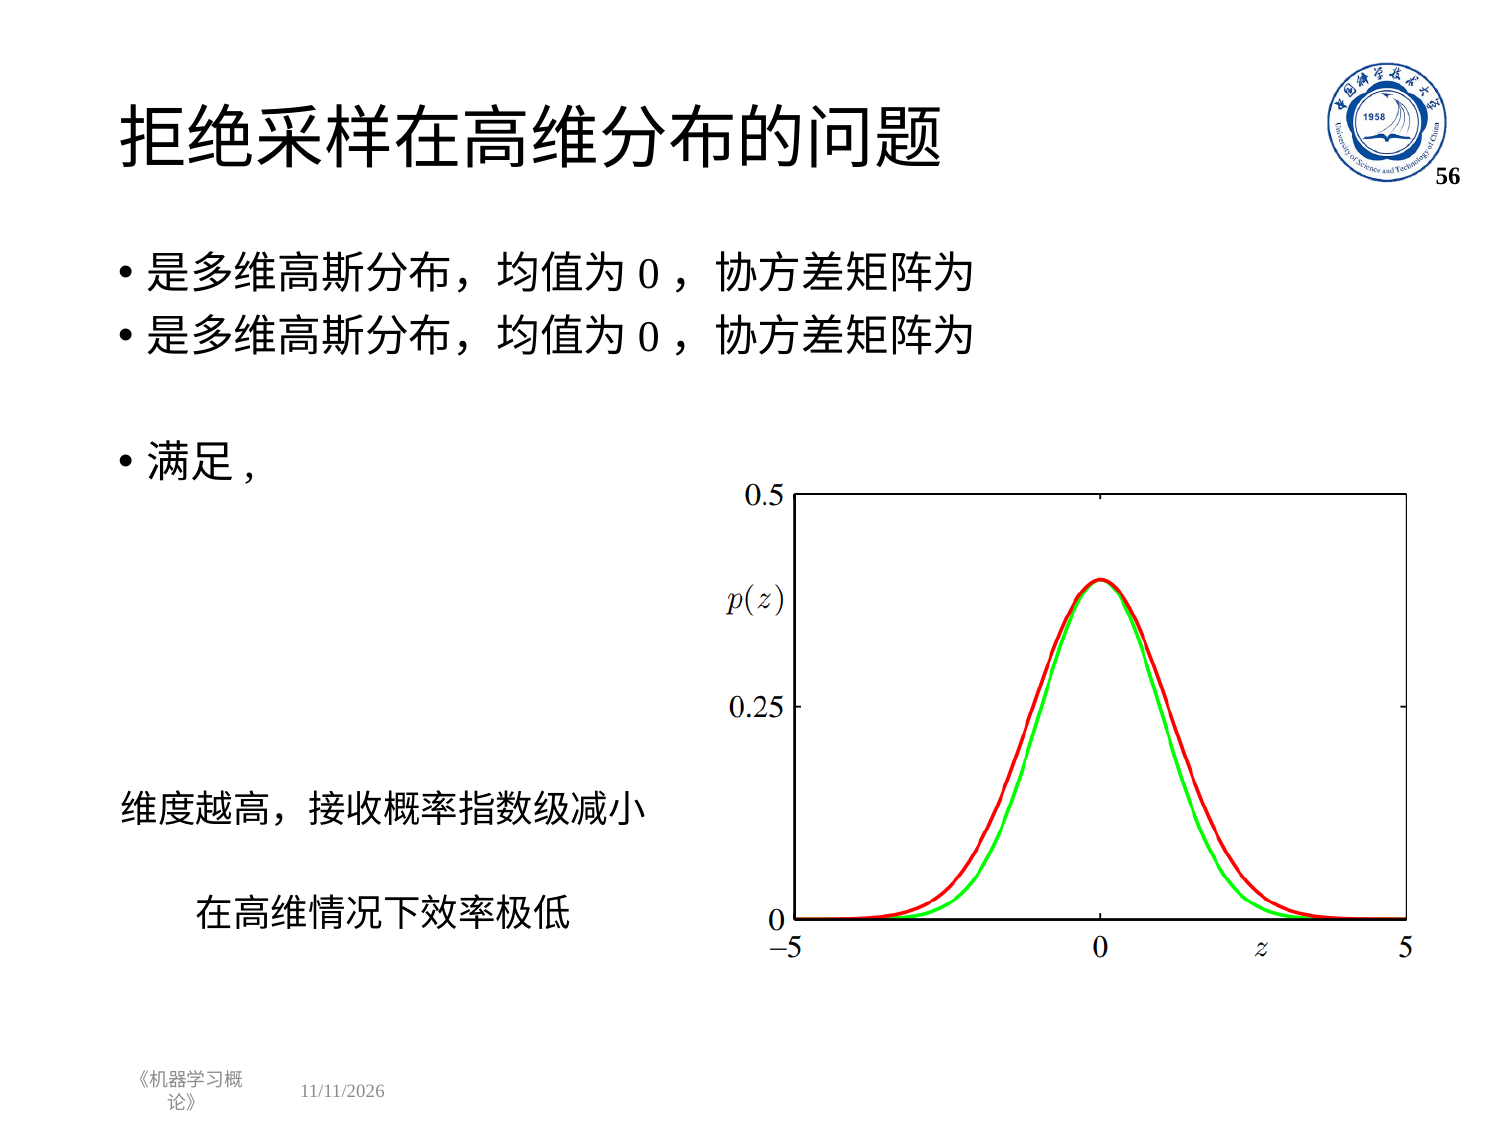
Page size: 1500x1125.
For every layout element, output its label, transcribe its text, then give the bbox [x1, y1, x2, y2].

footer 《机器学习概论》 [104, 1068, 270, 1113]
text_box 维度越高，接收概率指数级减小 [105, 777, 661, 838]
picture [1397, 59, 1450, 144]
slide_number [285, 1068, 422, 1113]
title 拒绝采样在高维分布的问题 [103, 59, 1397, 221]
slide_number 56 [1372, 144, 1476, 205]
text_box 在高维情况下效率极低 [180, 881, 586, 942]
picture [717, 473, 1430, 973]
